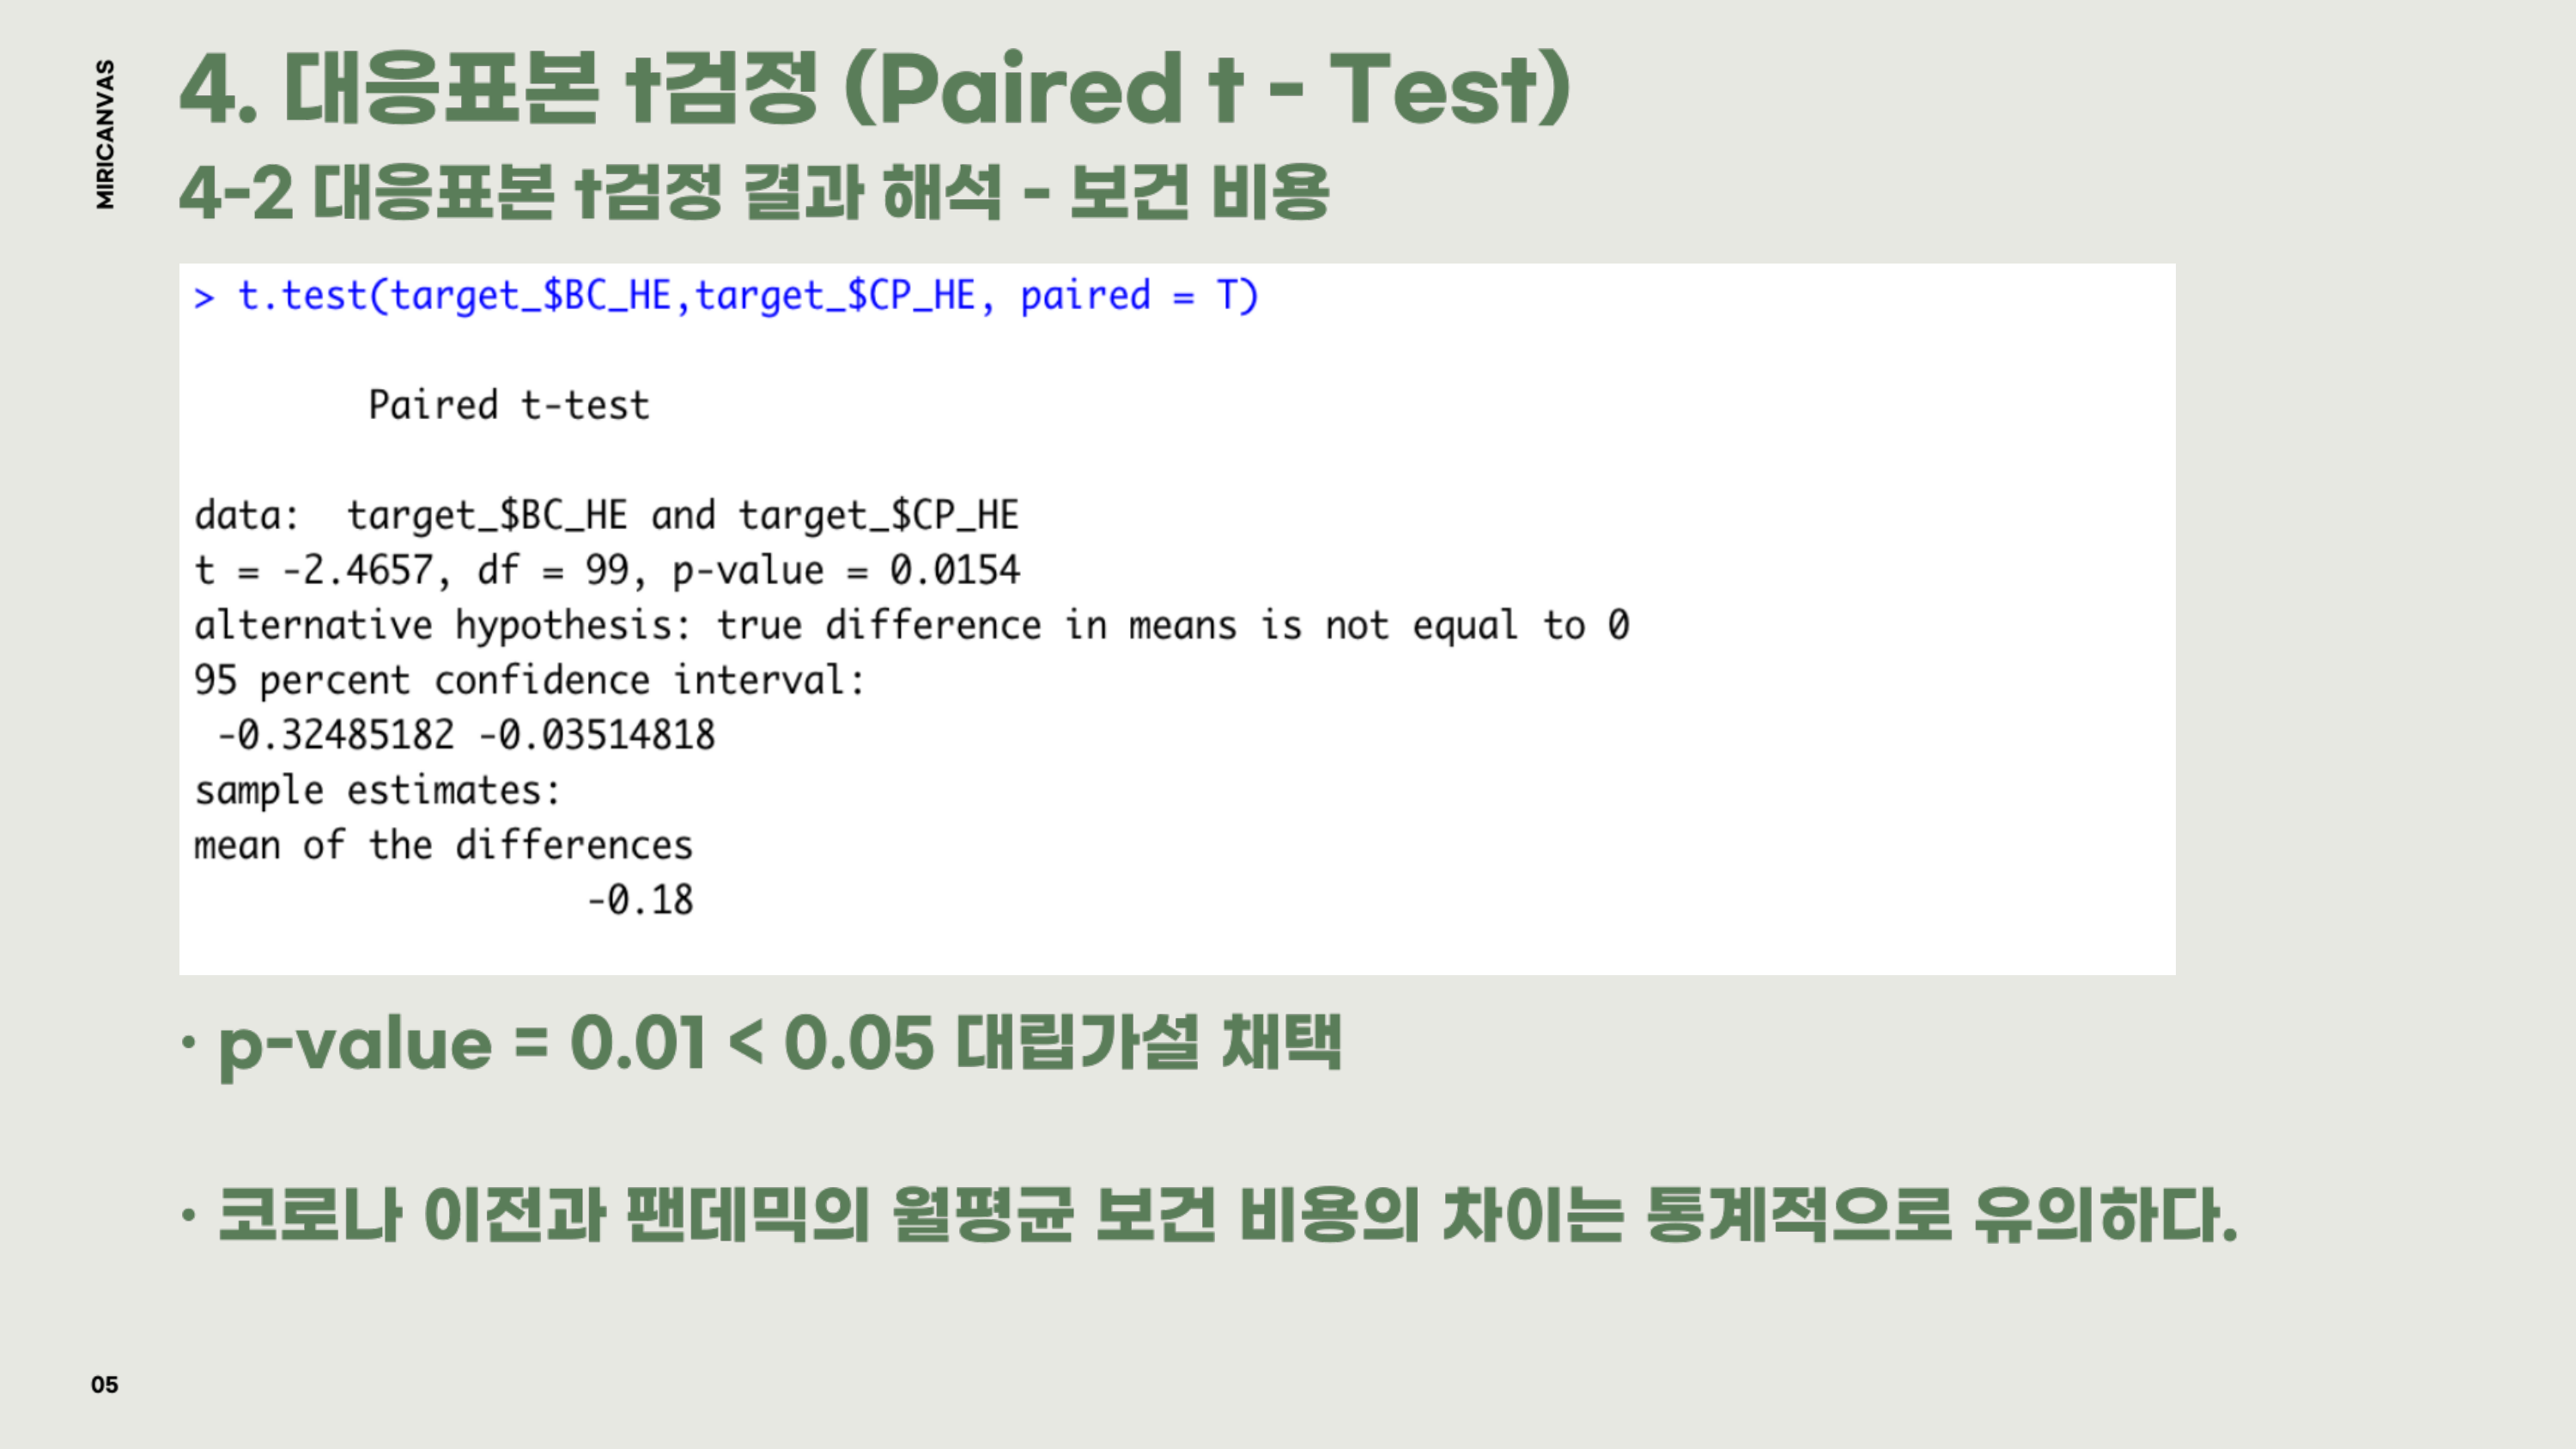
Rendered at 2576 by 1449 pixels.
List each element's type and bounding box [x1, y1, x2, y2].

picture [88, 1368, 128, 1403]
text_box [179, 32, 1878, 239]
picture [0, 19, 1595, 272]
text_box [179, 263, 2176, 976]
picture [169, 1161, 2266, 1274]
picture [169, 989, 1370, 1114]
